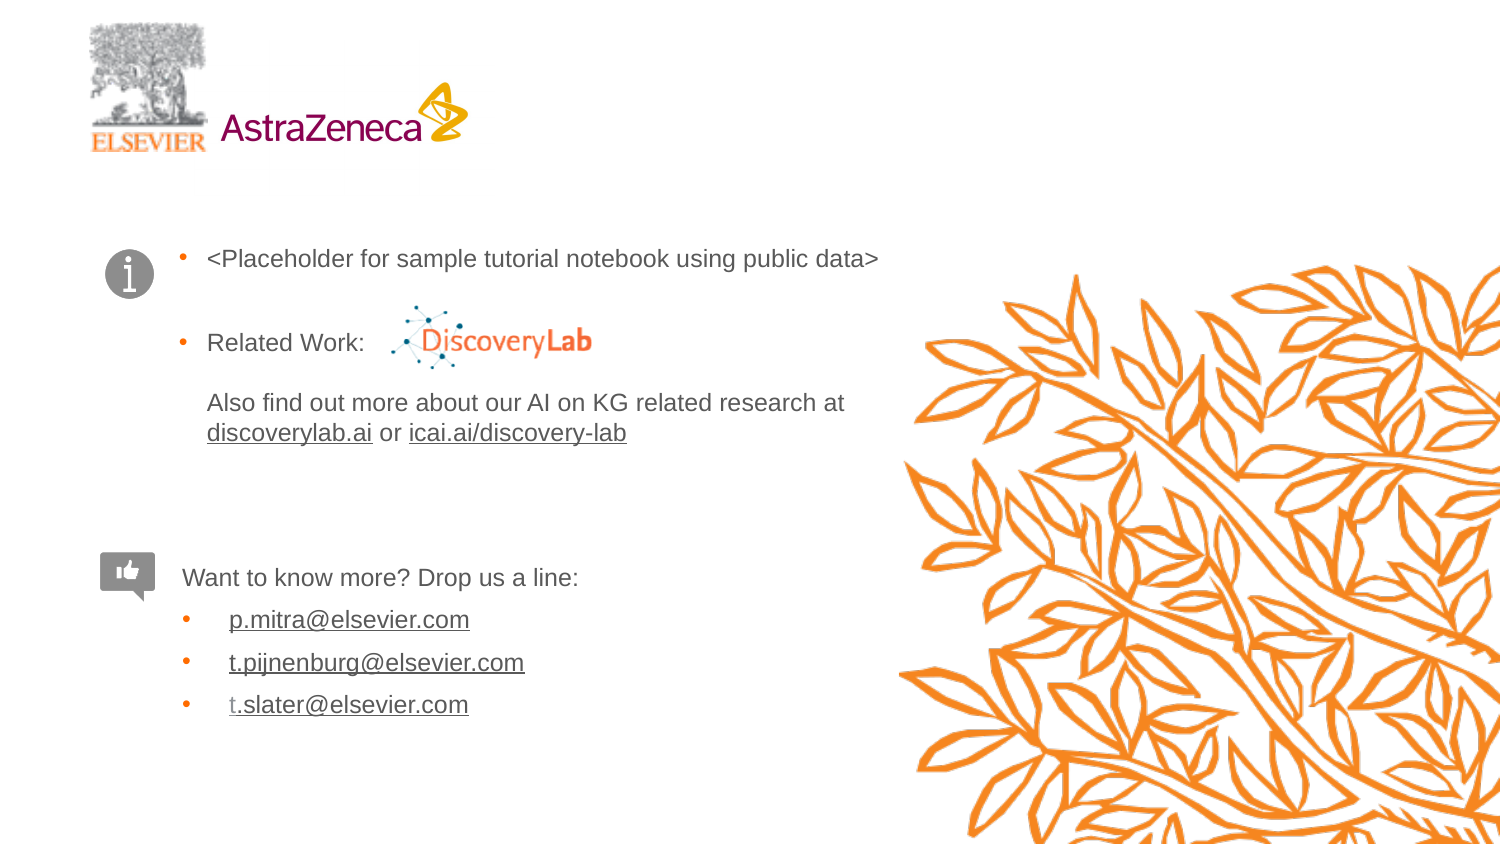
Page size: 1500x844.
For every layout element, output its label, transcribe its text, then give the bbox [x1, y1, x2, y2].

text_box [185, 655, 781, 777]
text_box Want to know more? Drop us a line: p.mitra@elsevier.com t.pijnenburg@elsevier.com t.slater@elsevier.com [167, 553, 666, 734]
picture [866, 210, 1500, 844]
picture [390, 304, 599, 374]
picture [89, 539, 166, 615]
list <Placeholder for sample tutorial notebook using public data> Related Work: Also find out more about our AI on KG related research at discoverylab.ai​ or icai.ai/discovery-lab [178, 242, 885, 452]
picture [99, 243, 160, 305]
picture [89, 22, 495, 196]
